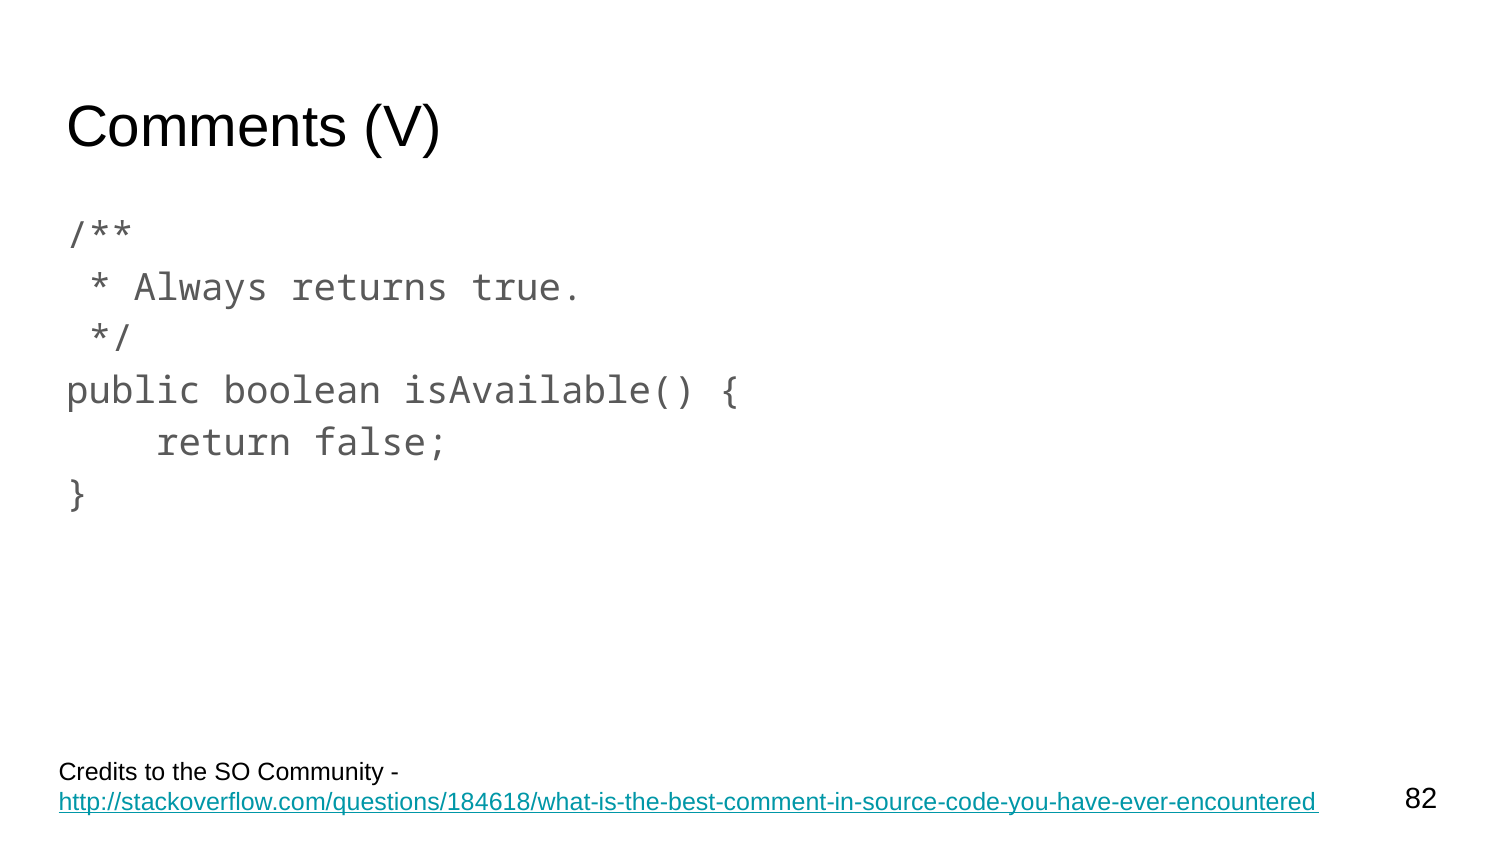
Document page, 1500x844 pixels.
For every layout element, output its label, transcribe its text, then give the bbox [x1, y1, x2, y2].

title Comments (V) [51, 72, 1449, 167]
text_box Credits to the SO Community - http://stackoverflow.com/questions/184618/what-is-the-best-comment-in-source-code-you-have-ever-encountered [43, 740, 1449, 826]
slide_number 82 [1389, 764, 1480, 830]
list /** * Always returns true. */ public boolean isAvailable() { return false; } [51, 189, 1449, 740]
